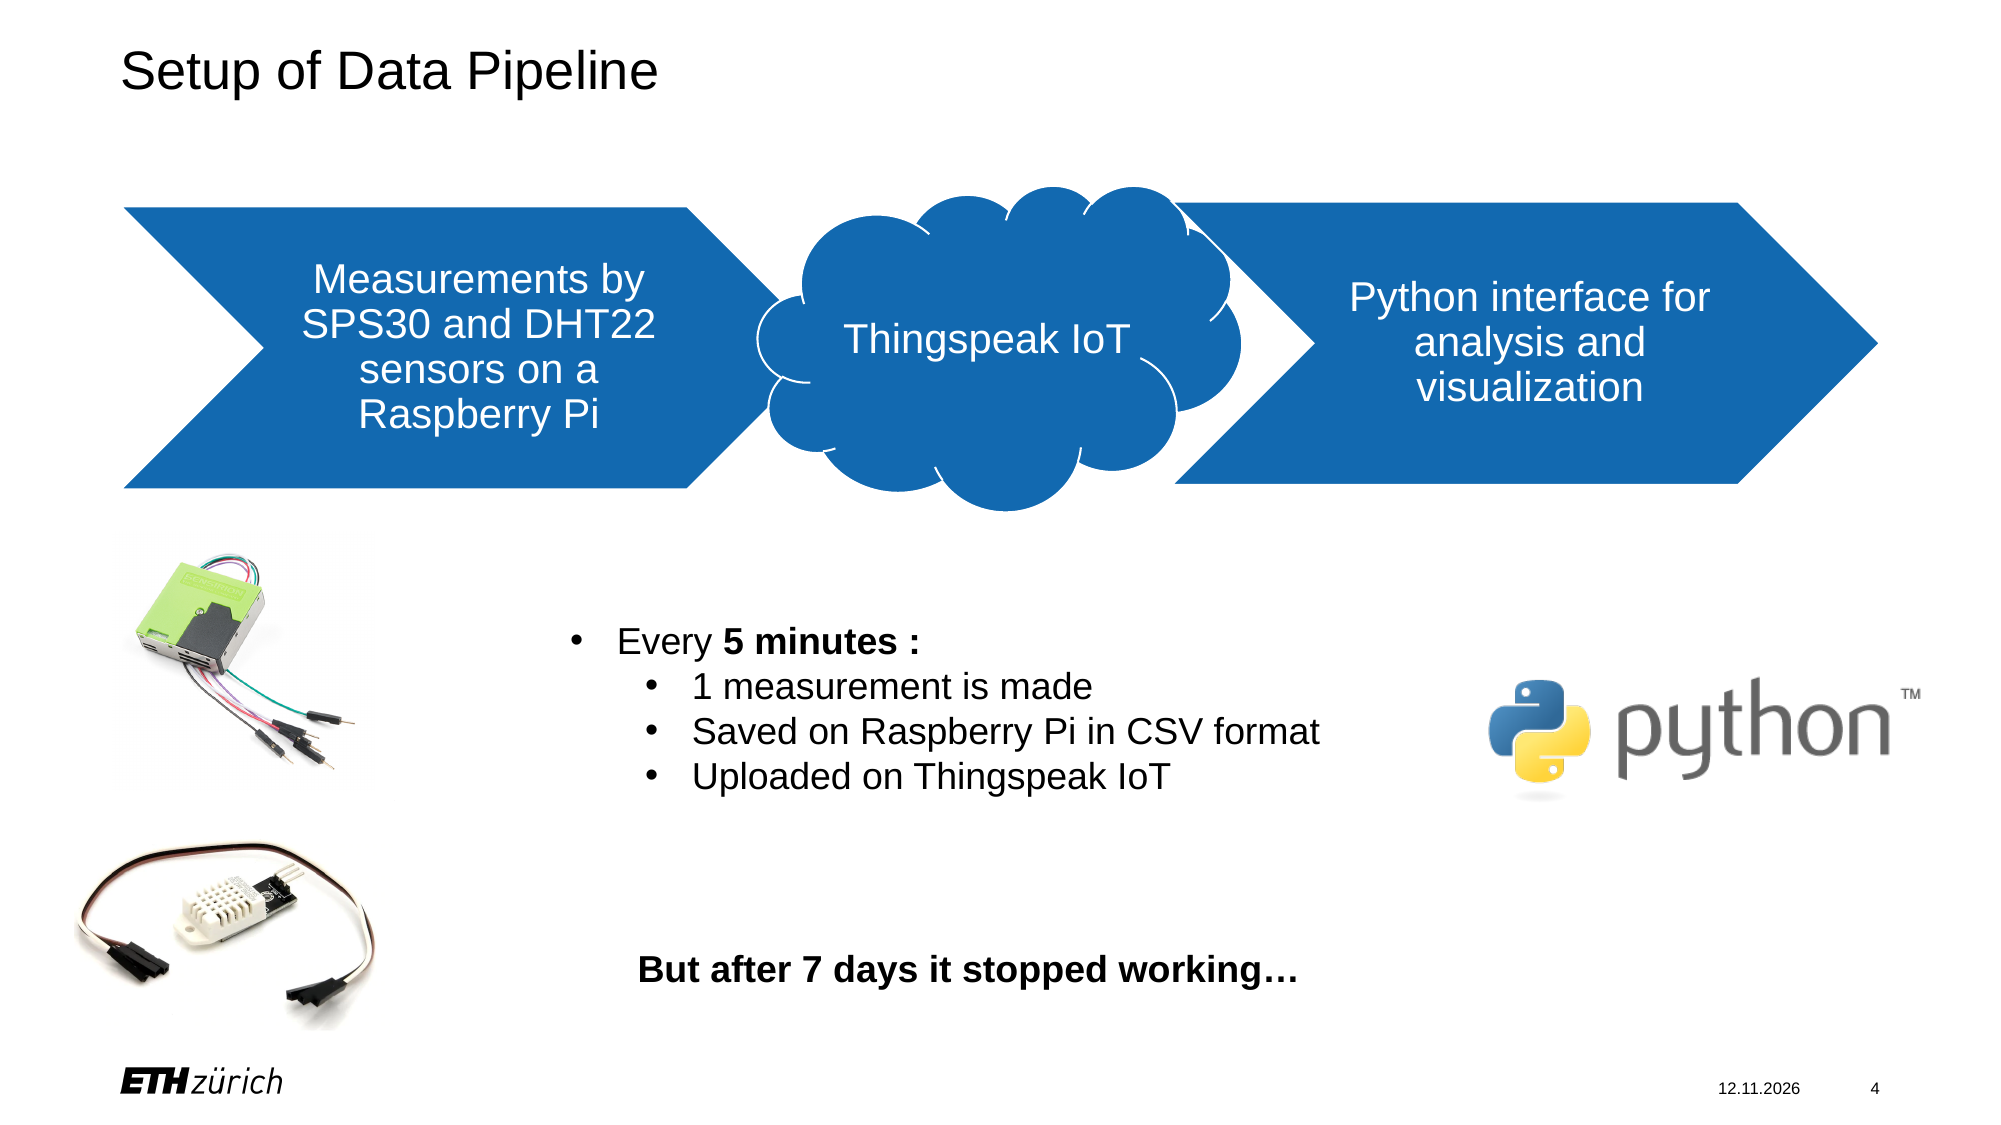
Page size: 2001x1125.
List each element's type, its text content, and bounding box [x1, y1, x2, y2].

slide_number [1718, 1069, 1819, 1106]
text_box Every 5 minutes : 1 measurement is made Saved on Raspberry Pi in CSV format Uploaded on Thingspeak IoT [555, 610, 1371, 850]
text_box But after 7 days it stopped working… [622, 937, 1719, 998]
picture [1483, 518, 1926, 962]
slide_number 4 [1827, 1069, 1880, 1106]
picture [120, 1067, 282, 1094]
title Setup of Data Pipeline [120, 42, 1880, 86]
picture [74, 531, 395, 1039]
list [120, 86, 1880, 610]
